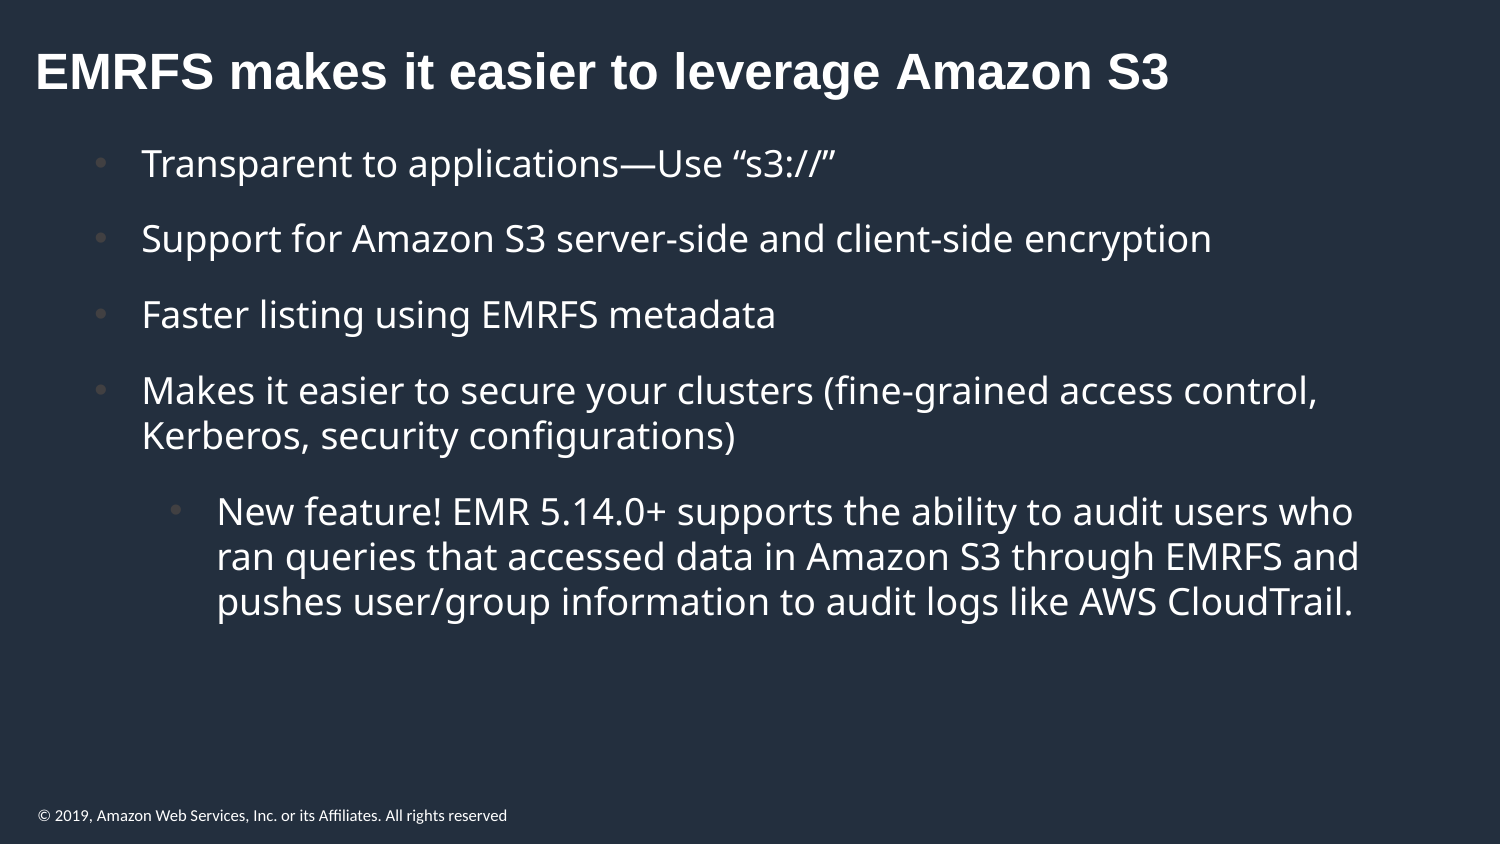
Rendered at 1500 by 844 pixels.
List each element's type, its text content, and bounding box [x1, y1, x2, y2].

text_box Transparent to applications—Use “s3://” Support for Amazon S3 server-side and client-side encryption Faster listing using EMRFS metadata Makes it easier to secure your clusters (fine-grained access control, Kerberos, security configurations) New feature! EMR 5.14.0+ supports the ability to audit users who ran queries that accessed data in Amazon S3 through EMRFS and pushes user/group information to audit logs like AWS CloudTrail. [92, 137, 1413, 699]
title EMRFS makes it easier to leverage Amazon S3 [33, 0, 1468, 140]
